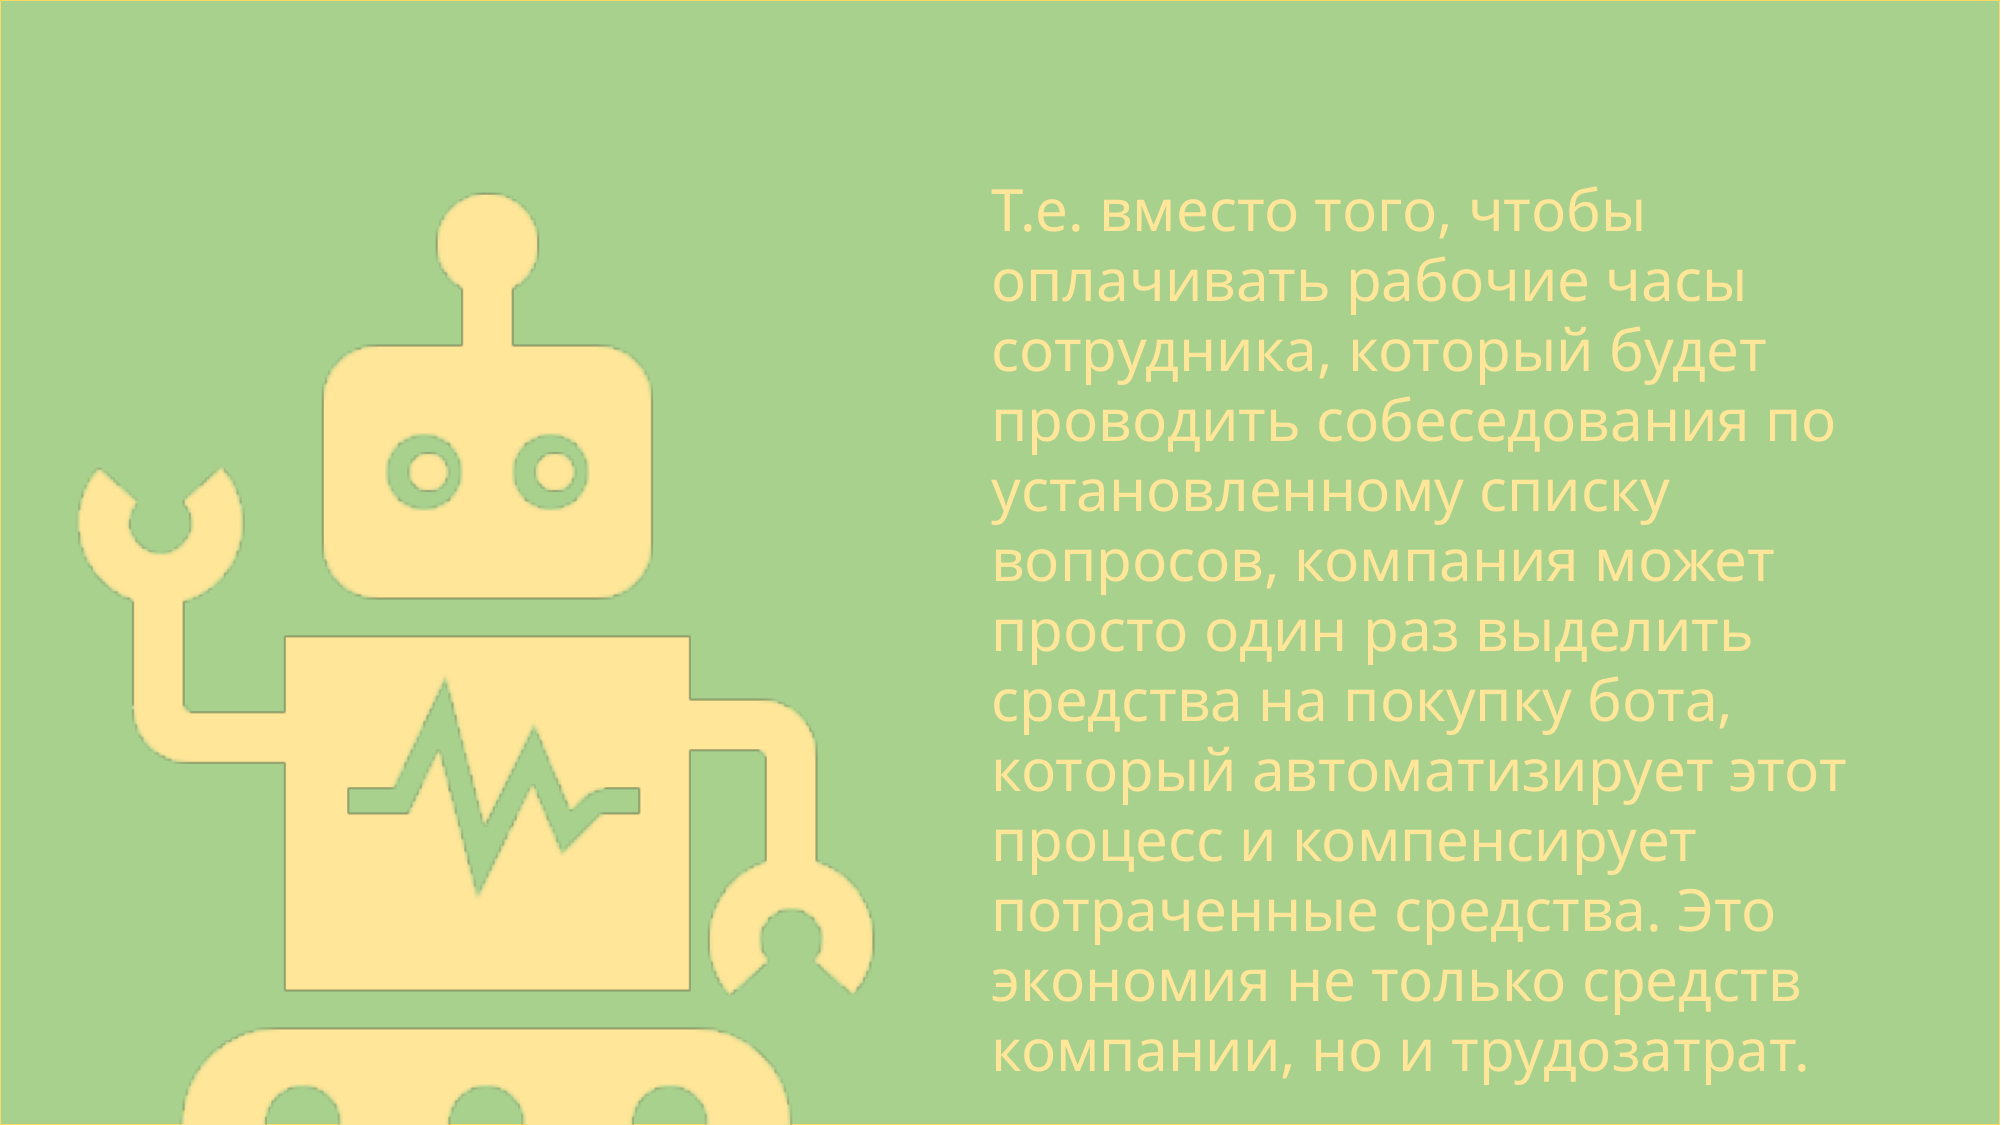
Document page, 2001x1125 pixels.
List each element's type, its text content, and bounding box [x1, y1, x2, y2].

text_box Т.е. вместо того, чтобы оплачивать рабочие часы сотрудника, который будет проводить собеседования по установленному списку вопросов, компания может просто один раз выделить средства на покупку бота, который автоматизирует этот процесс и компенсирует потраченные средства. Это экономия не только средств компании, но и трудозатрат. [1096, 166, 1867, 1091]
picture [0, 119, 1096, 1125]
text_box [0, 0, 2000, 1125]
